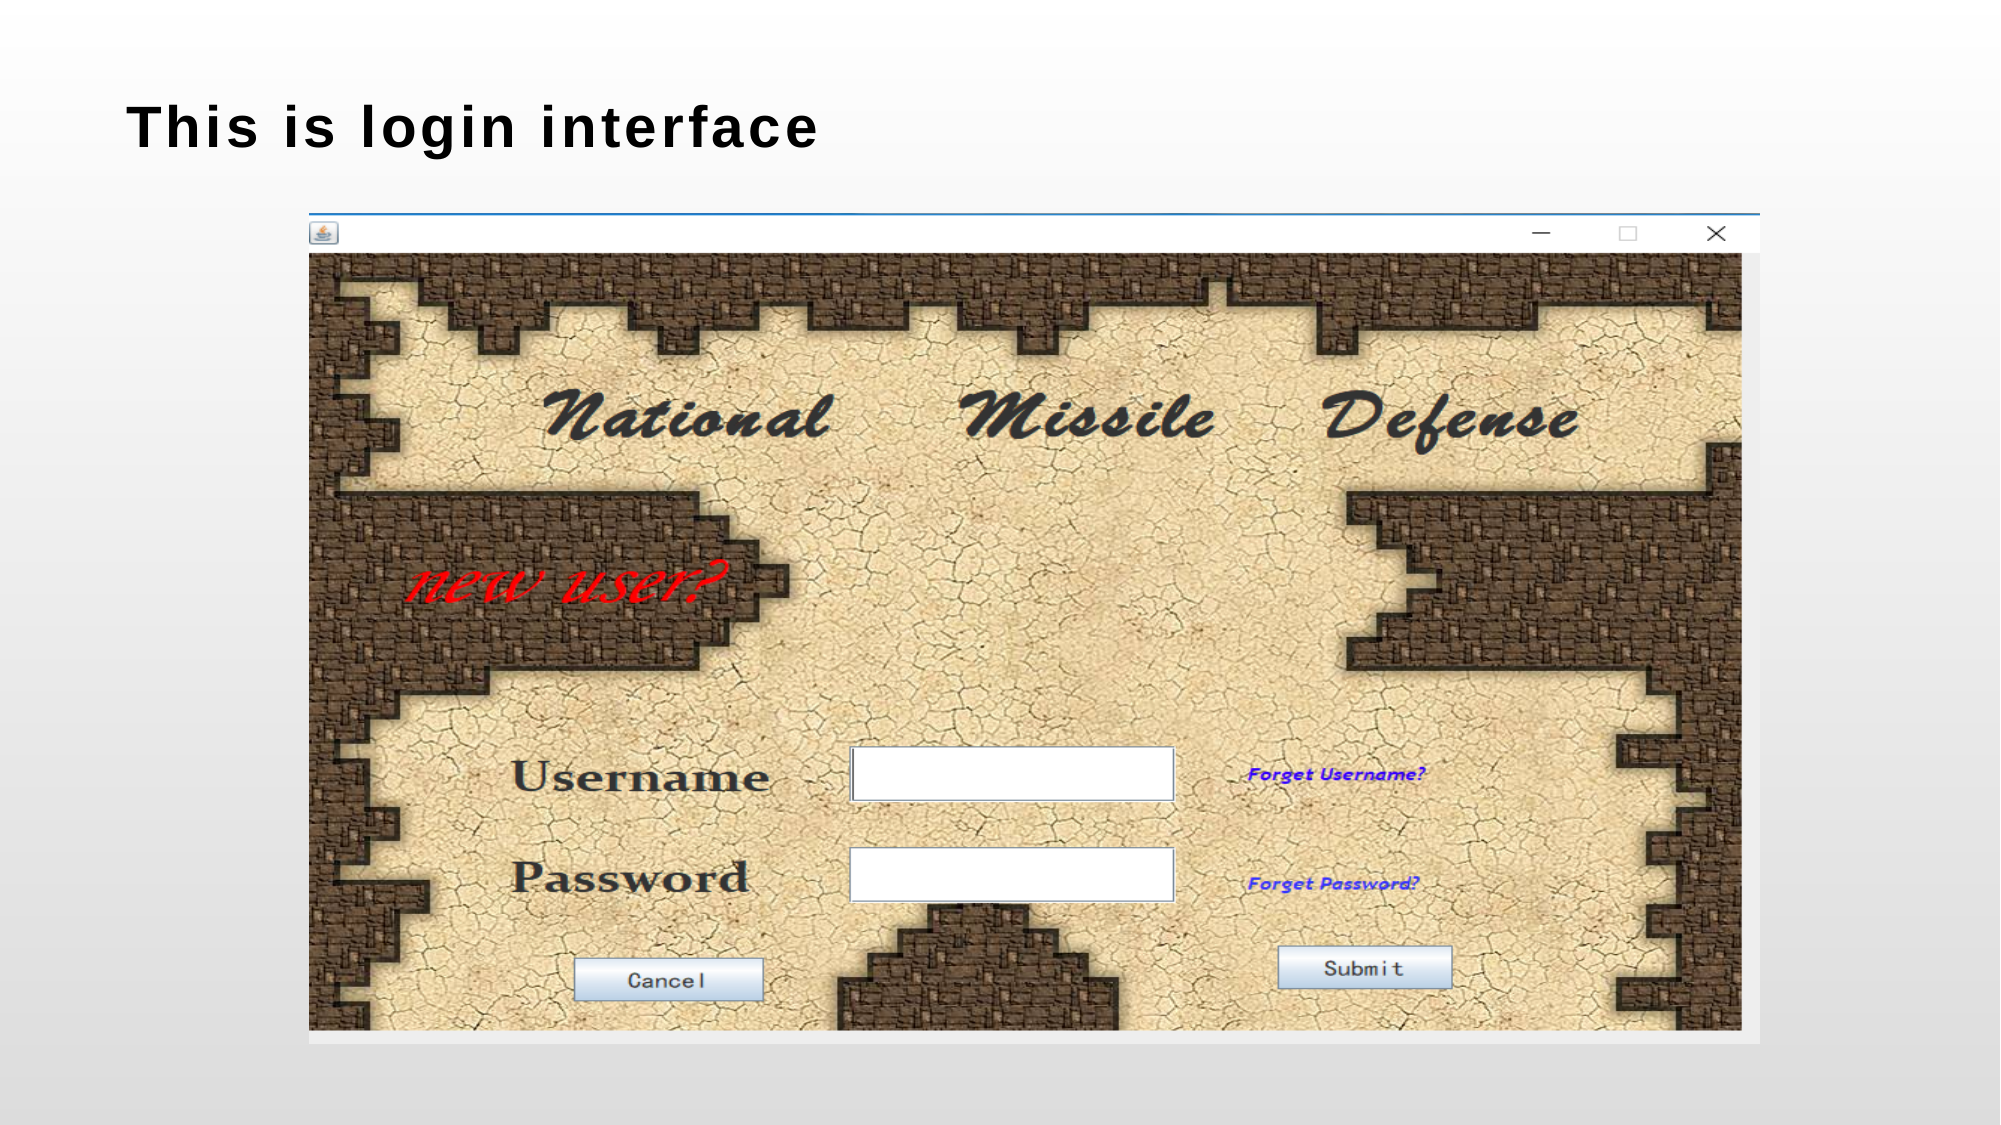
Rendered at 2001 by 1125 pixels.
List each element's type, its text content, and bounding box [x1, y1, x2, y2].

title This is login interface [109, 70, 1891, 178]
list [309, 213, 1760, 1044]
